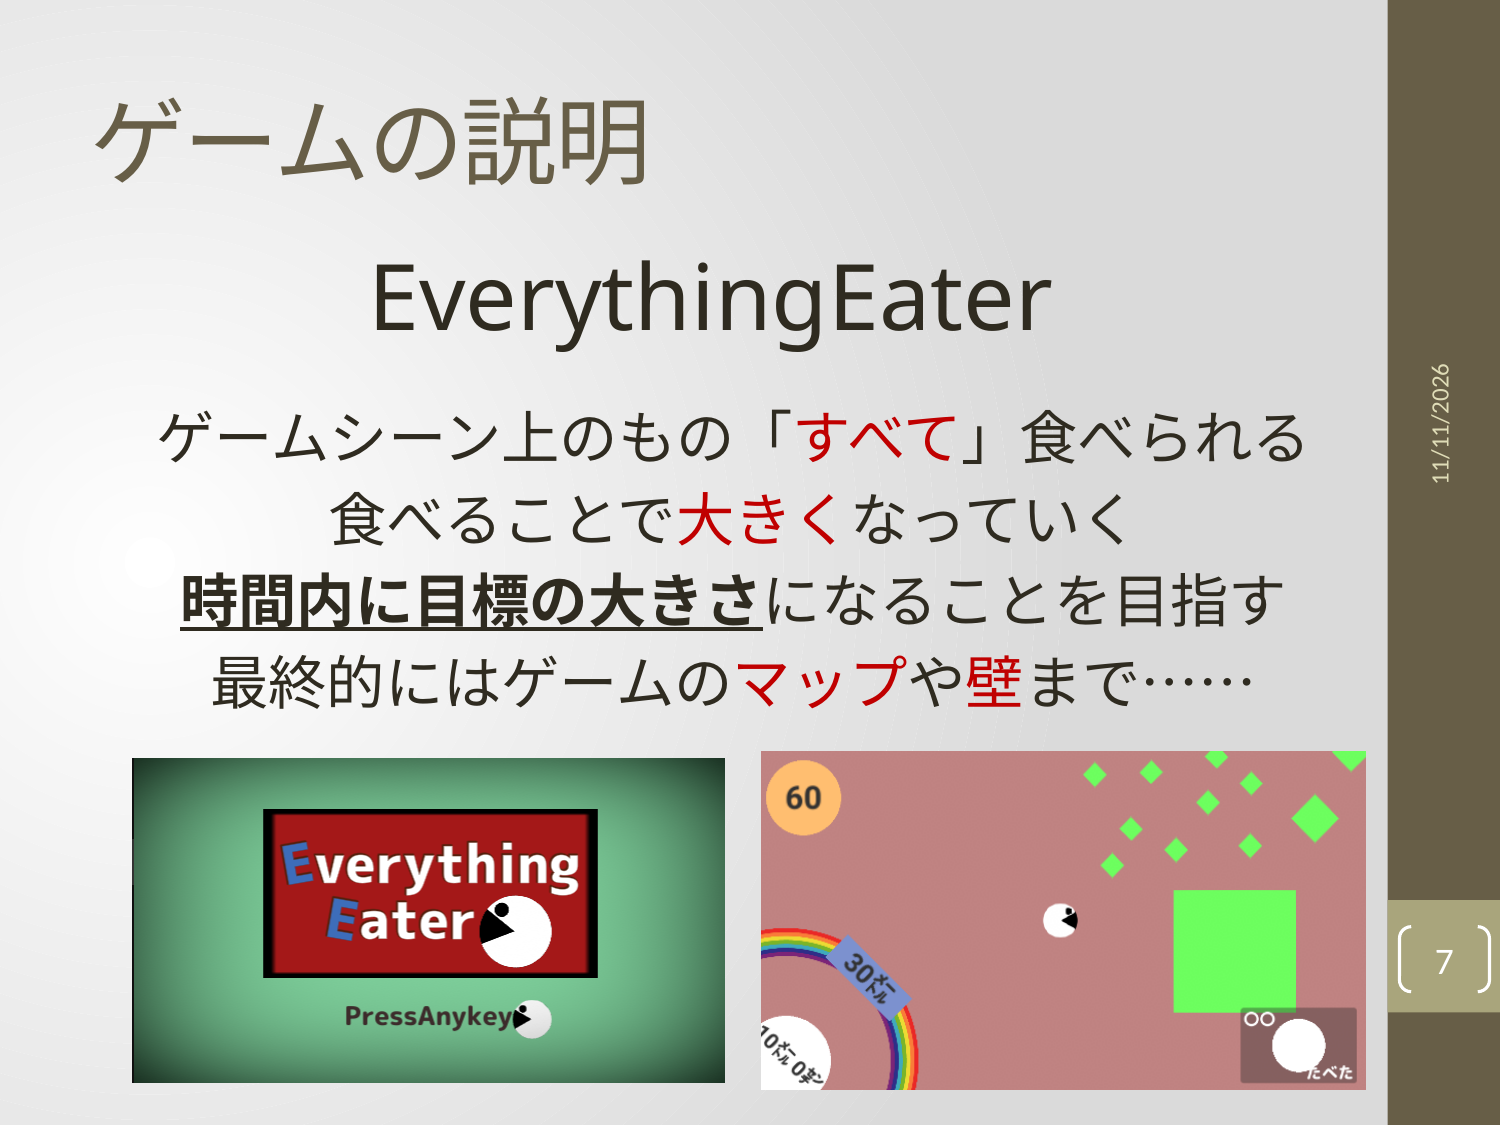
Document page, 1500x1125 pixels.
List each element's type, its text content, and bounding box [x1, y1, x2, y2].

picture [132, 757, 725, 1084]
title ゲームの説明 [75, 45, 1325, 233]
list EverythingEater [76, 231, 1327, 367]
slide_number 7 [1397, 925, 1492, 994]
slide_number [1408, 100, 1469, 501]
text_box ゲームシーン上のもの「すべて」食べられる 食べることで大きくなっていく 時間内に目標の大きさになることを目指す 最終的にはゲームのマップや壁まで…… [99, 393, 1350, 1028]
picture [761, 750, 1367, 1091]
